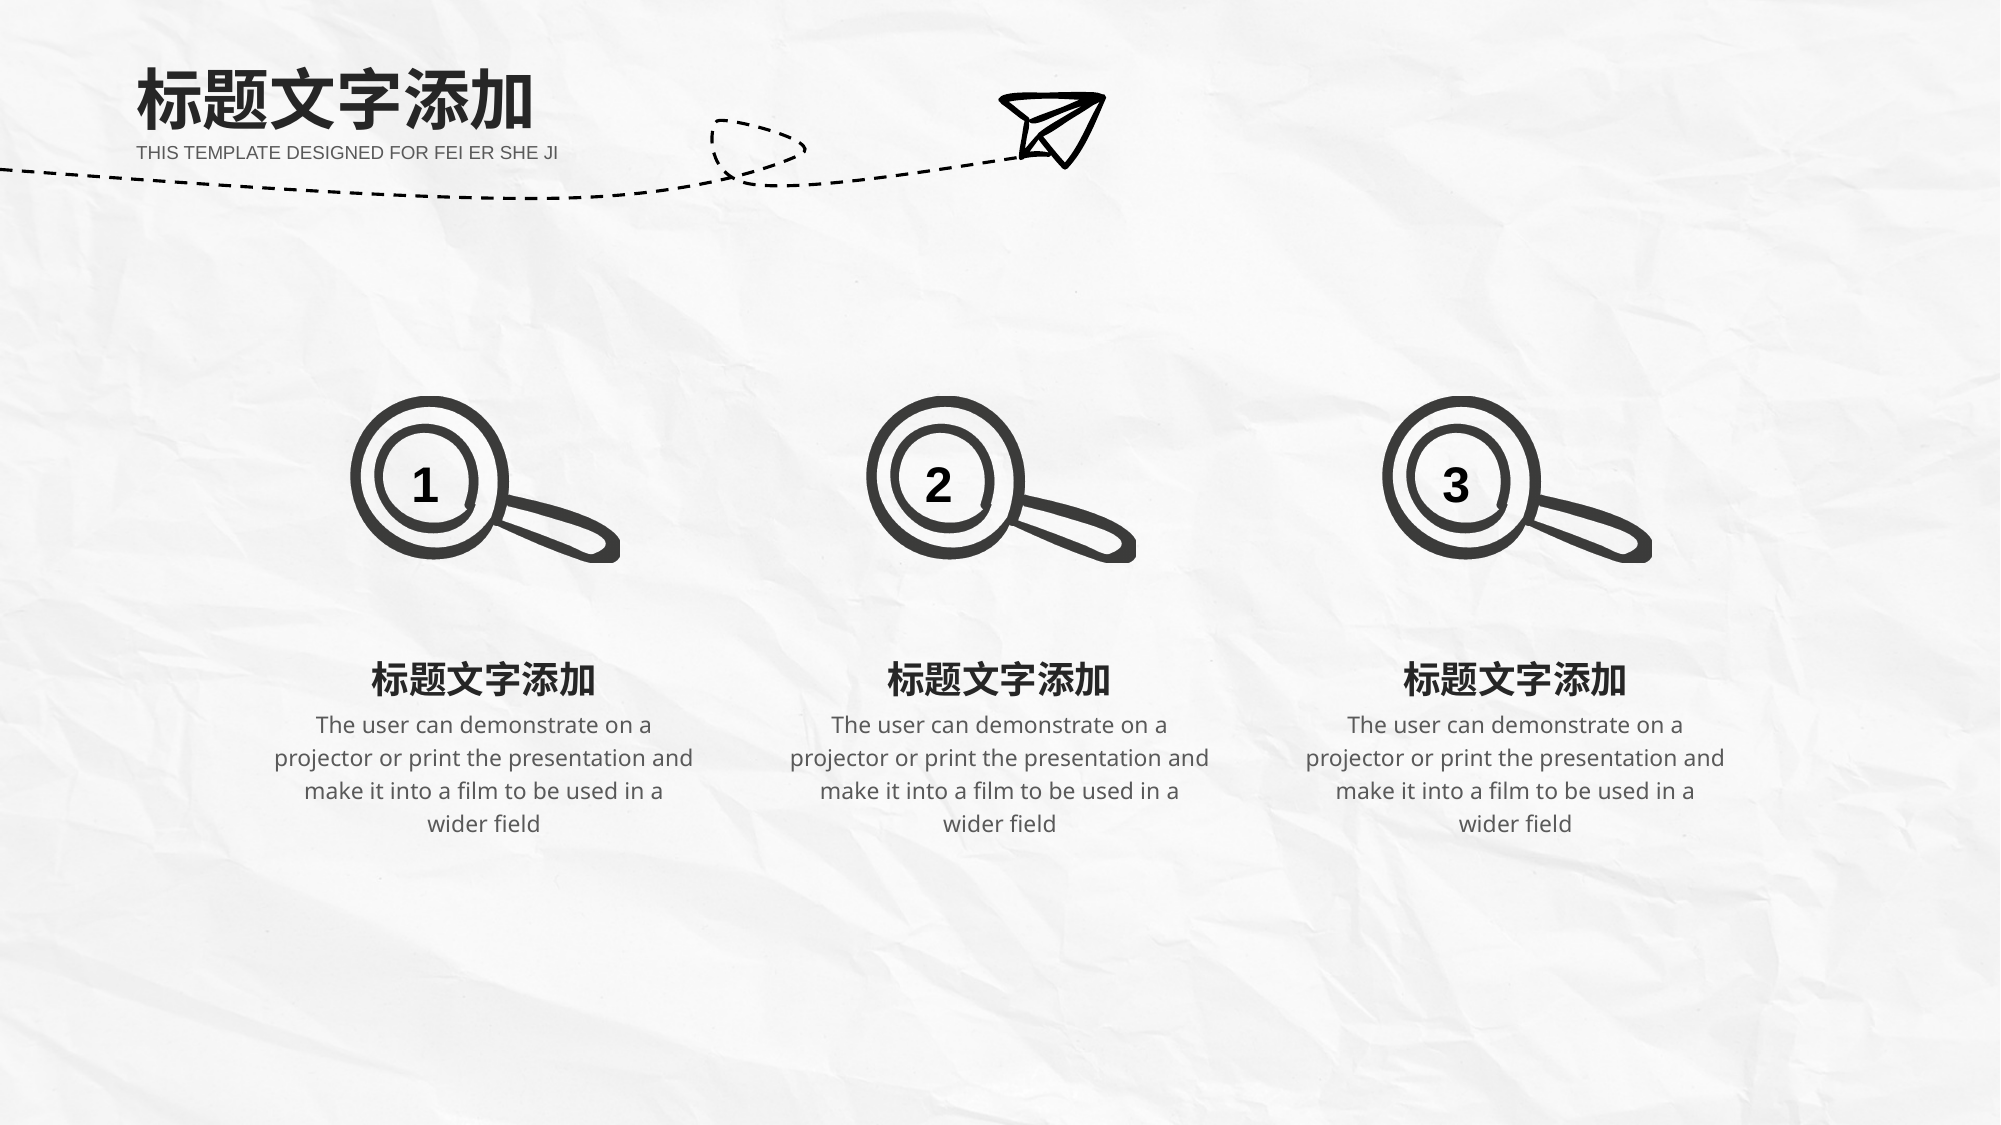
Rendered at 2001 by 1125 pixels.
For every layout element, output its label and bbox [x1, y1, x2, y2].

text_box [348, 396, 620, 564]
text_box [1287, 639, 1744, 845]
text_box [0, 50, 1107, 199]
text_box [256, 639, 713, 845]
text_box [771, 639, 1228, 845]
text_box [1379, 396, 1652, 564]
text_box [864, 396, 1136, 564]
